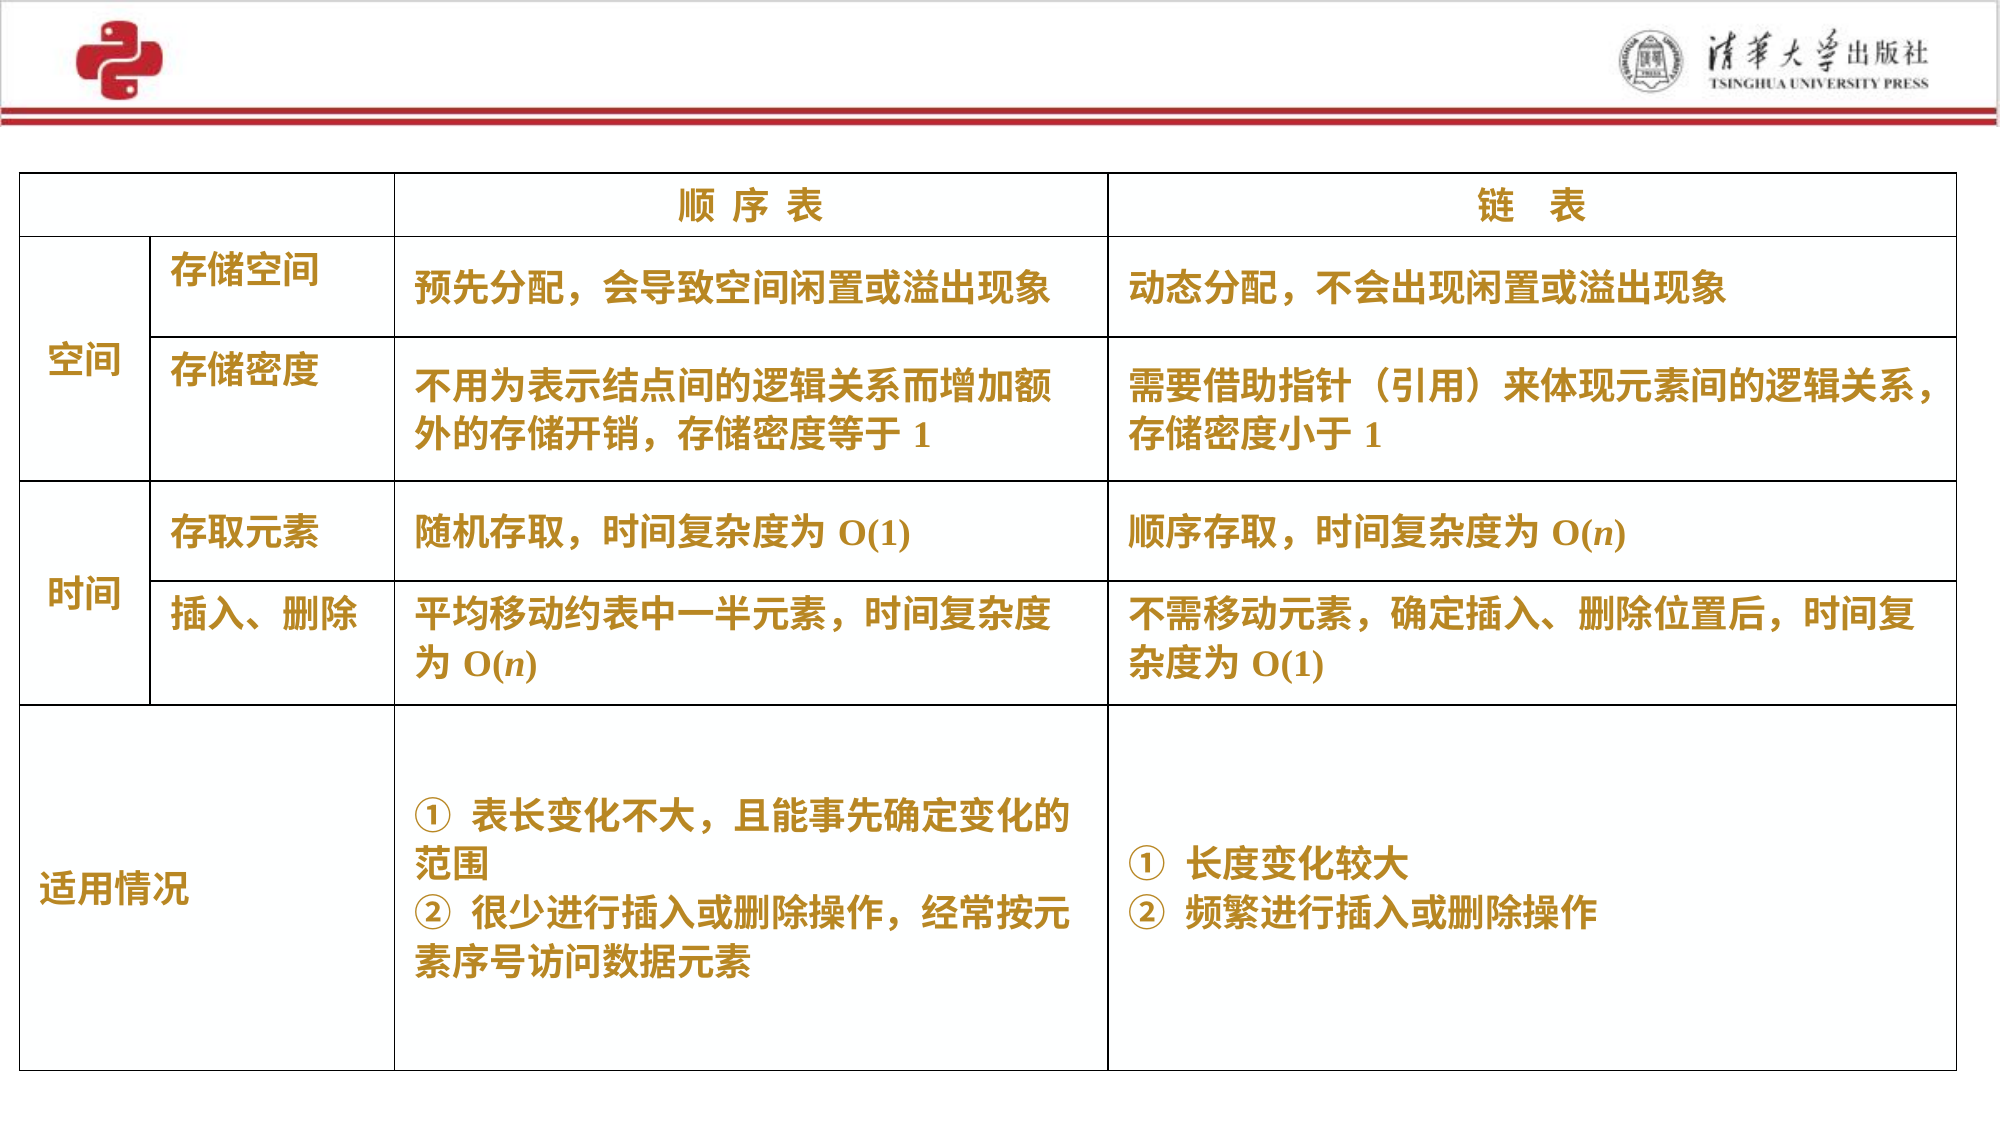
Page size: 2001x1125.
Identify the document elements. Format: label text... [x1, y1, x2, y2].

table_cell 顺序存取，时间复杂度为O(n) [1109, 482, 1956, 580]
table_cell 适用情况 [20, 706, 394, 1070]
table_cell ① 表长变化不大，且能事先确定变化的范围 ② 很少进行插入或删除操作，经常按元素序号访问数据元素 [395, 706, 1107, 1070]
table_cell 存储空间 [151, 237, 394, 336]
picture [0, 0, 2000, 127]
table_header 链 表 [1109, 174, 1956, 236]
table_cell 存取元素 [151, 482, 394, 580]
table_cell 不用为表示结点间的逻辑关系而增加额外的存储开销，存储密度等于1 [395, 338, 1107, 480]
table_cell 空间 [20, 237, 149, 480]
table_cell 插入、删除 [151, 582, 394, 704]
table_header 顺 序 表 [395, 174, 1107, 236]
table_cell 不需移动元素，确定插入、删除位置后，时间复杂度为O(1) [1109, 582, 1956, 704]
table_cell 存储密度 [151, 338, 394, 480]
table_cell 预先分配，会导致空间闲置或溢出现象 [395, 237, 1107, 336]
table_cell ① 长度变化较大 ② 频繁进行插入或删除操作 [1109, 706, 1956, 1070]
table_cell 需要借助指针（引用）来体现元素间的逻辑关系，存储密度小于1 [1109, 338, 1956, 480]
table_cell 平均移动约表中一半元素，时间复杂度为O(n) [395, 582, 1107, 704]
table_cell 动态分配，不会出现闲置或溢出现象 [1109, 237, 1956, 336]
table_cell 随机存取，时间复杂度为O(1) [395, 482, 1107, 580]
table_cell 时间 [20, 482, 149, 704]
table_header [20, 174, 394, 236]
